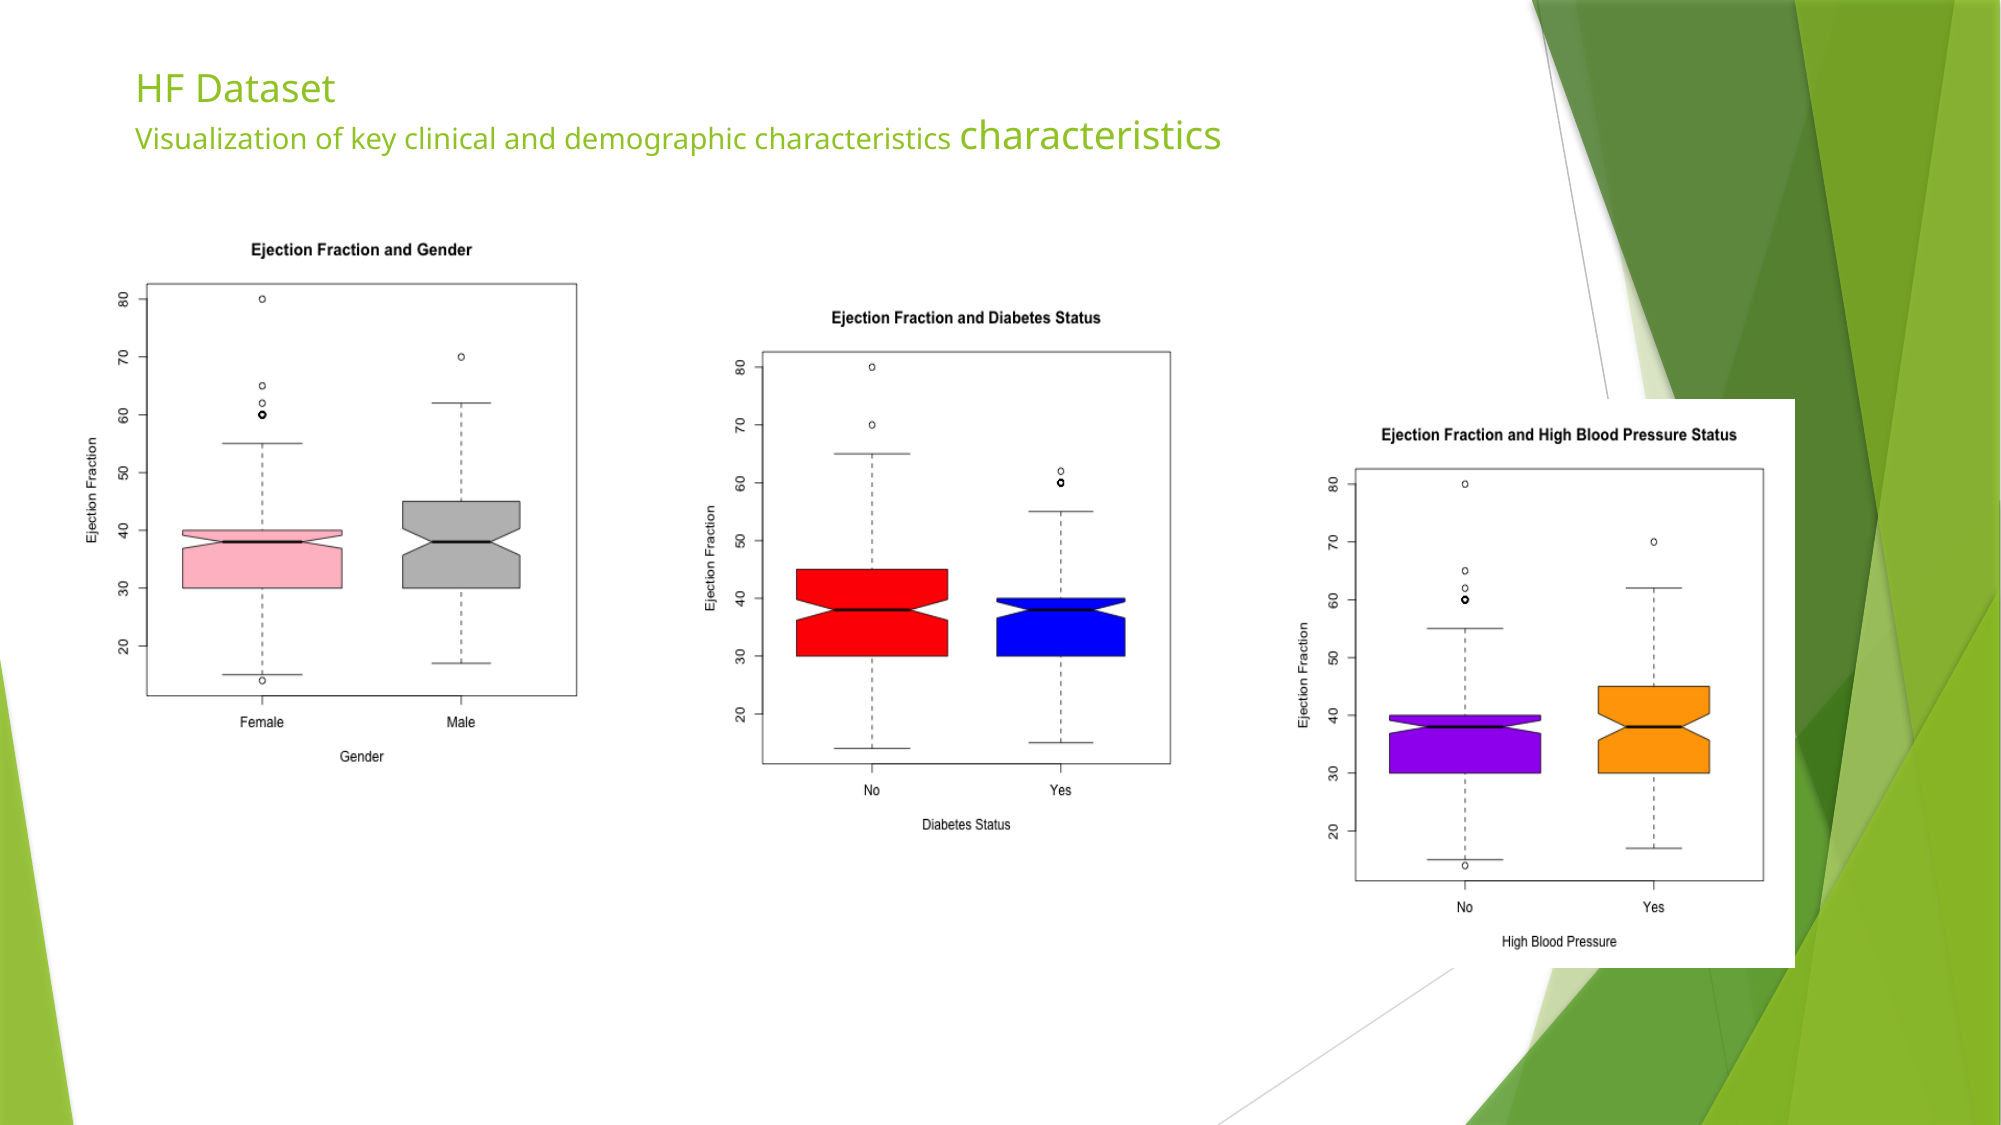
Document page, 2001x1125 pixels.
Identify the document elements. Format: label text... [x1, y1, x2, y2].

title HF Dataset Visualization of key clinical and demographic characteristics characteristics [120, 56, 1531, 215]
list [82, 213, 610, 783]
picture [701, 281, 1203, 851]
picture [1293, 399, 1795, 969]
